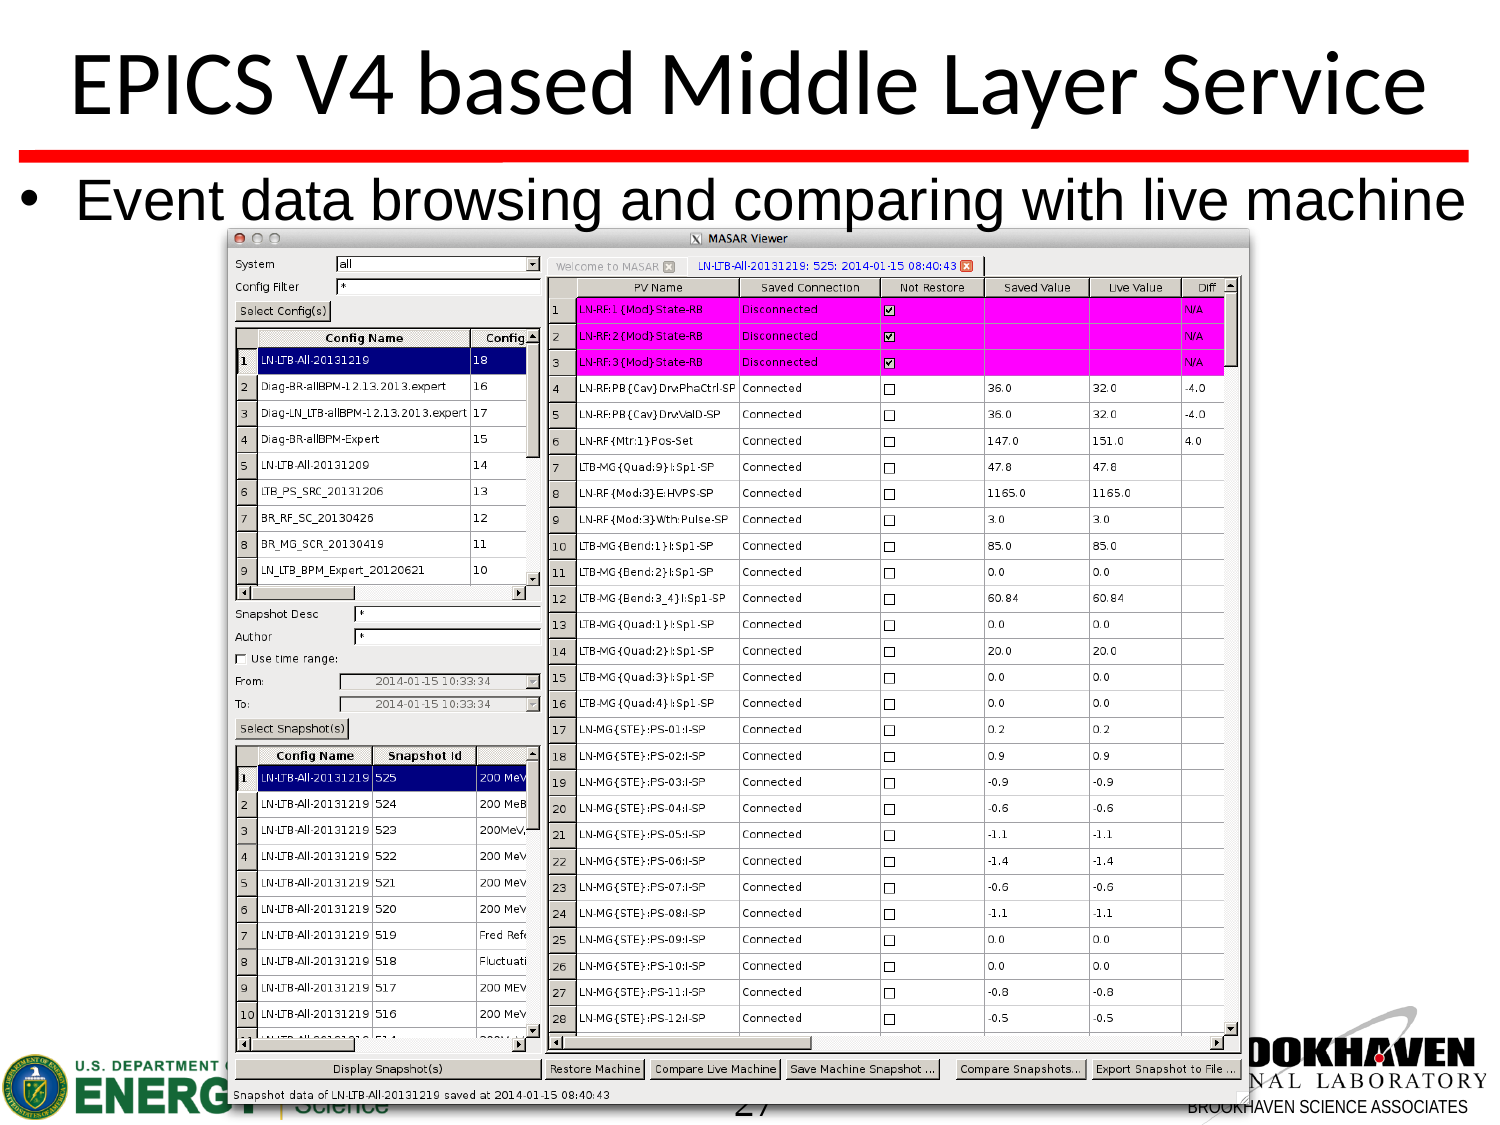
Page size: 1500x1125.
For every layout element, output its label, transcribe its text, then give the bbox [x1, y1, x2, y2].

list Event data browsing and comparing with live machine [4, 154, 1500, 272]
title EPICS V4 based Middle Layer Service [0, 0, 1500, 157]
picture [2, 220, 1263, 1125]
